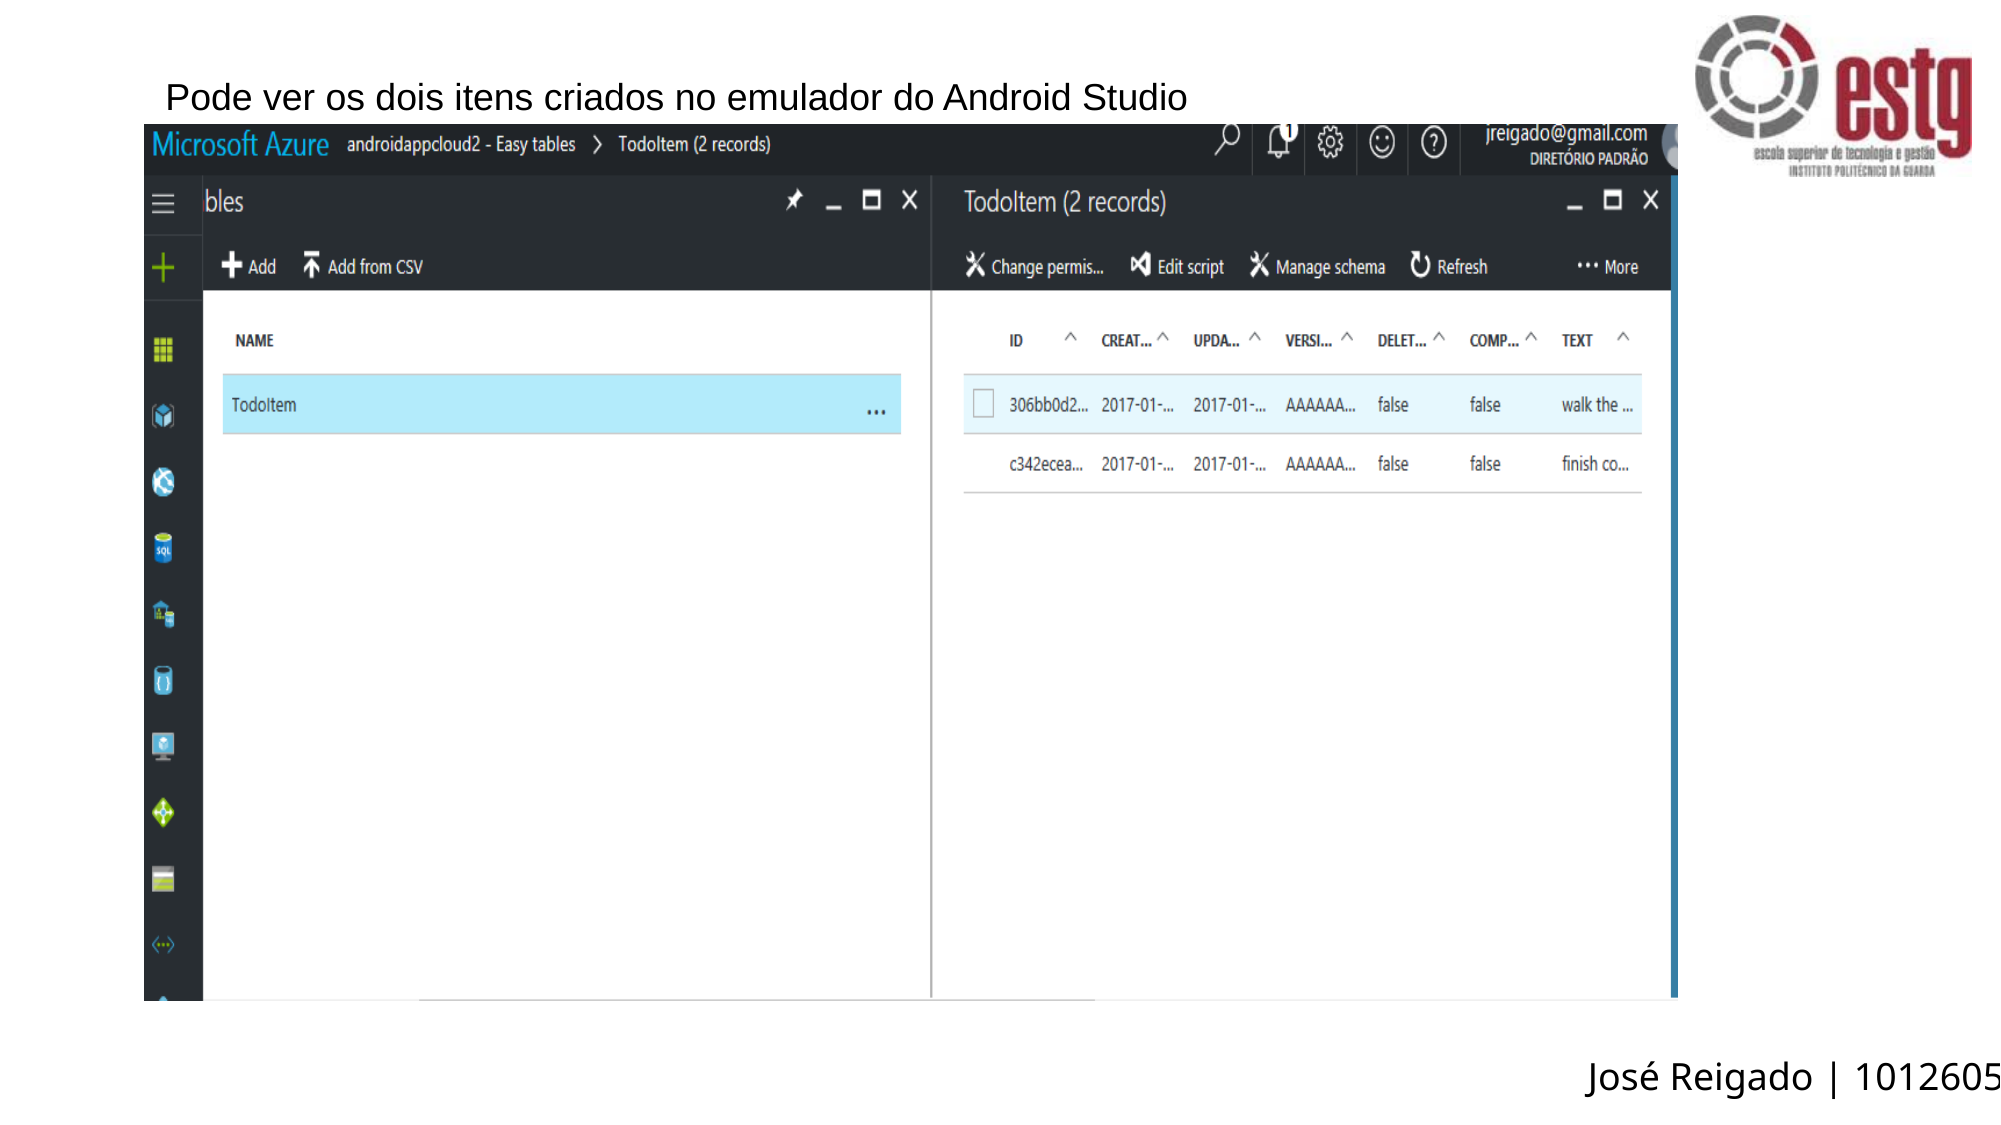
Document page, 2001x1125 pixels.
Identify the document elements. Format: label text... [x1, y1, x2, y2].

picture [1695, 15, 1972, 177]
text_box Pode ver os dois itens criados no emulador do Android Studio [150, 65, 1204, 124]
text_box José Reigado | 1012605 [1573, 1045, 2000, 1106]
picture [144, 124, 1678, 1001]
